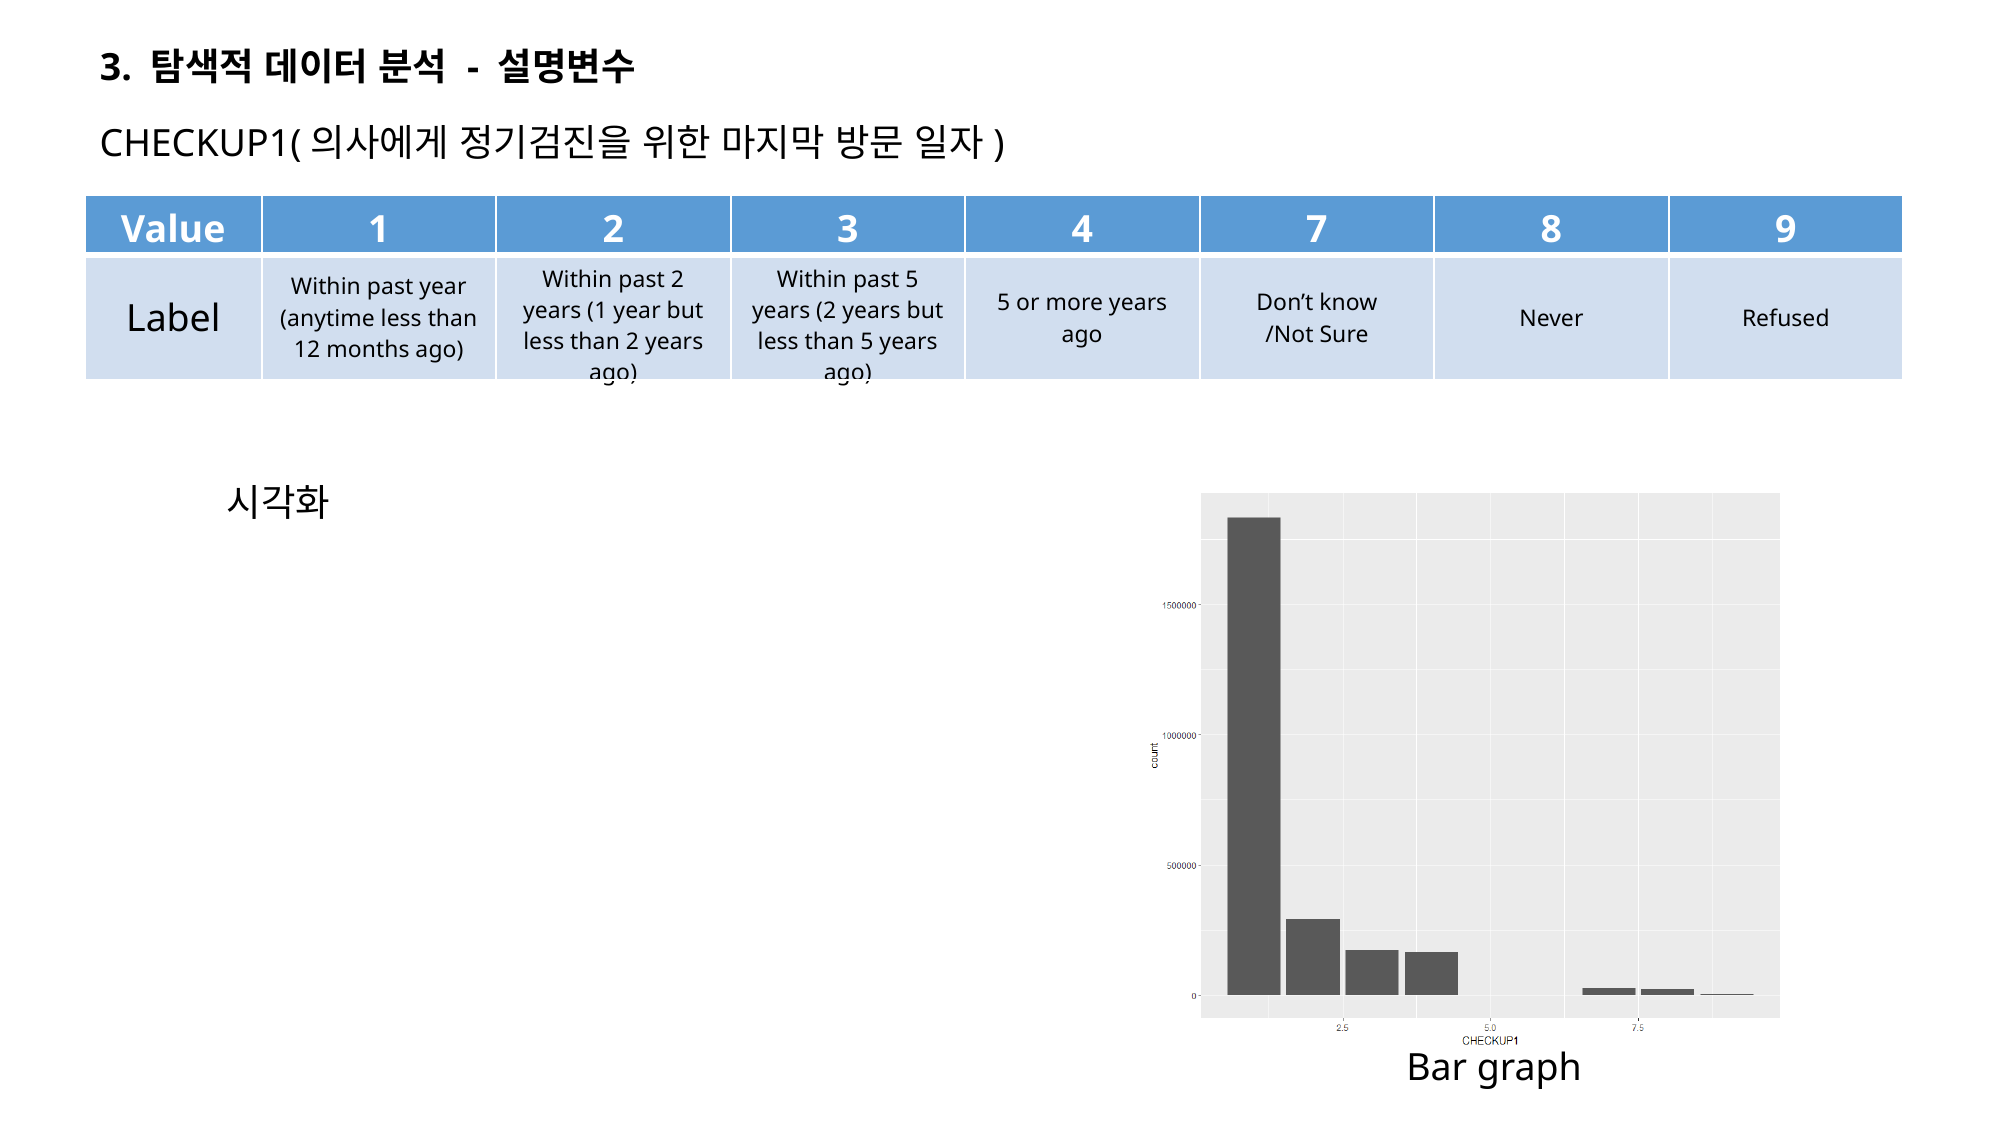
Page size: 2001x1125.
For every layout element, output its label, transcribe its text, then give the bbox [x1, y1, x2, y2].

table_header 9 [1670, 196, 1902, 252]
text_box 3. 탐색적 데이터 분석 - 설명변수 [84, 35, 984, 96]
table_cell Label [86, 258, 261, 379]
picture [1143, 488, 1785, 1049]
text_box Bar graph [1391, 1049, 1597, 1096]
table_header 7 [1201, 196, 1433, 252]
table_cell Refused [1670, 258, 1902, 379]
table_header Value [86, 196, 261, 252]
table_cell Within past 2 years (1 year but less than 2 years ago) [497, 258, 730, 379]
text_box 시각화 [212, 471, 346, 532]
table_cell 5 or more years ago [966, 258, 1199, 379]
table_cell Don’t know /Not Sure [1201, 258, 1433, 379]
table_header 4 [966, 196, 1199, 252]
table_header 2 [497, 196, 730, 252]
table_cell Within past year (anytime less than 12 months ago) [263, 258, 495, 379]
table_cell Within past 5 years (2 years but less than 5 years ago) [732, 258, 964, 379]
text_box CHECKUP1(의사에게 정기검진을 위한 마지막 방문 일자) [84, 112, 1875, 172]
table_header 3 [732, 196, 964, 252]
table_header 8 [1435, 196, 1668, 252]
table_header 1 [263, 196, 495, 252]
table_cell Never [1435, 258, 1668, 379]
